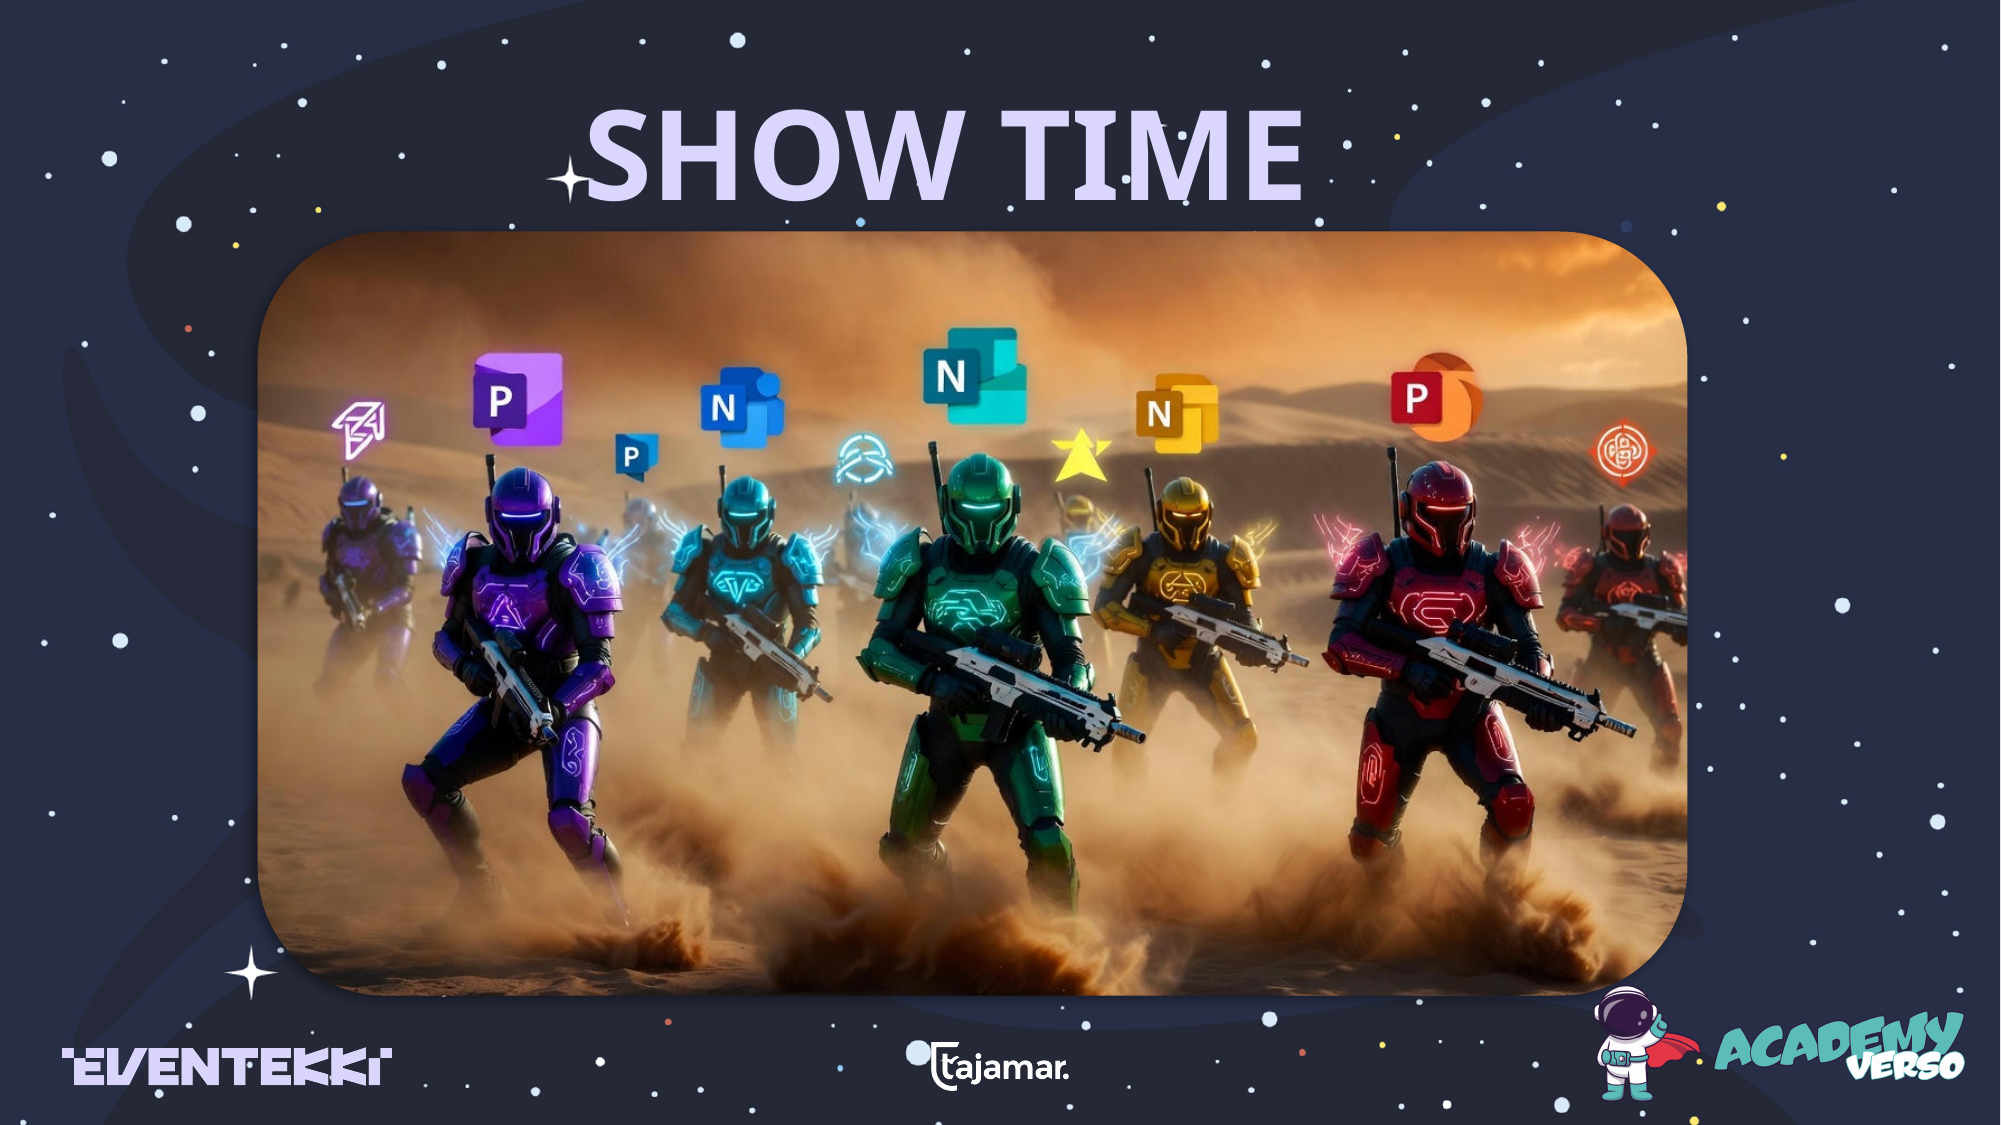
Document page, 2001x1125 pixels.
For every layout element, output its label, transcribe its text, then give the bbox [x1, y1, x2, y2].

title SHOW TIME [285, 88, 1607, 231]
picture [0, 0, 2001, 1125]
